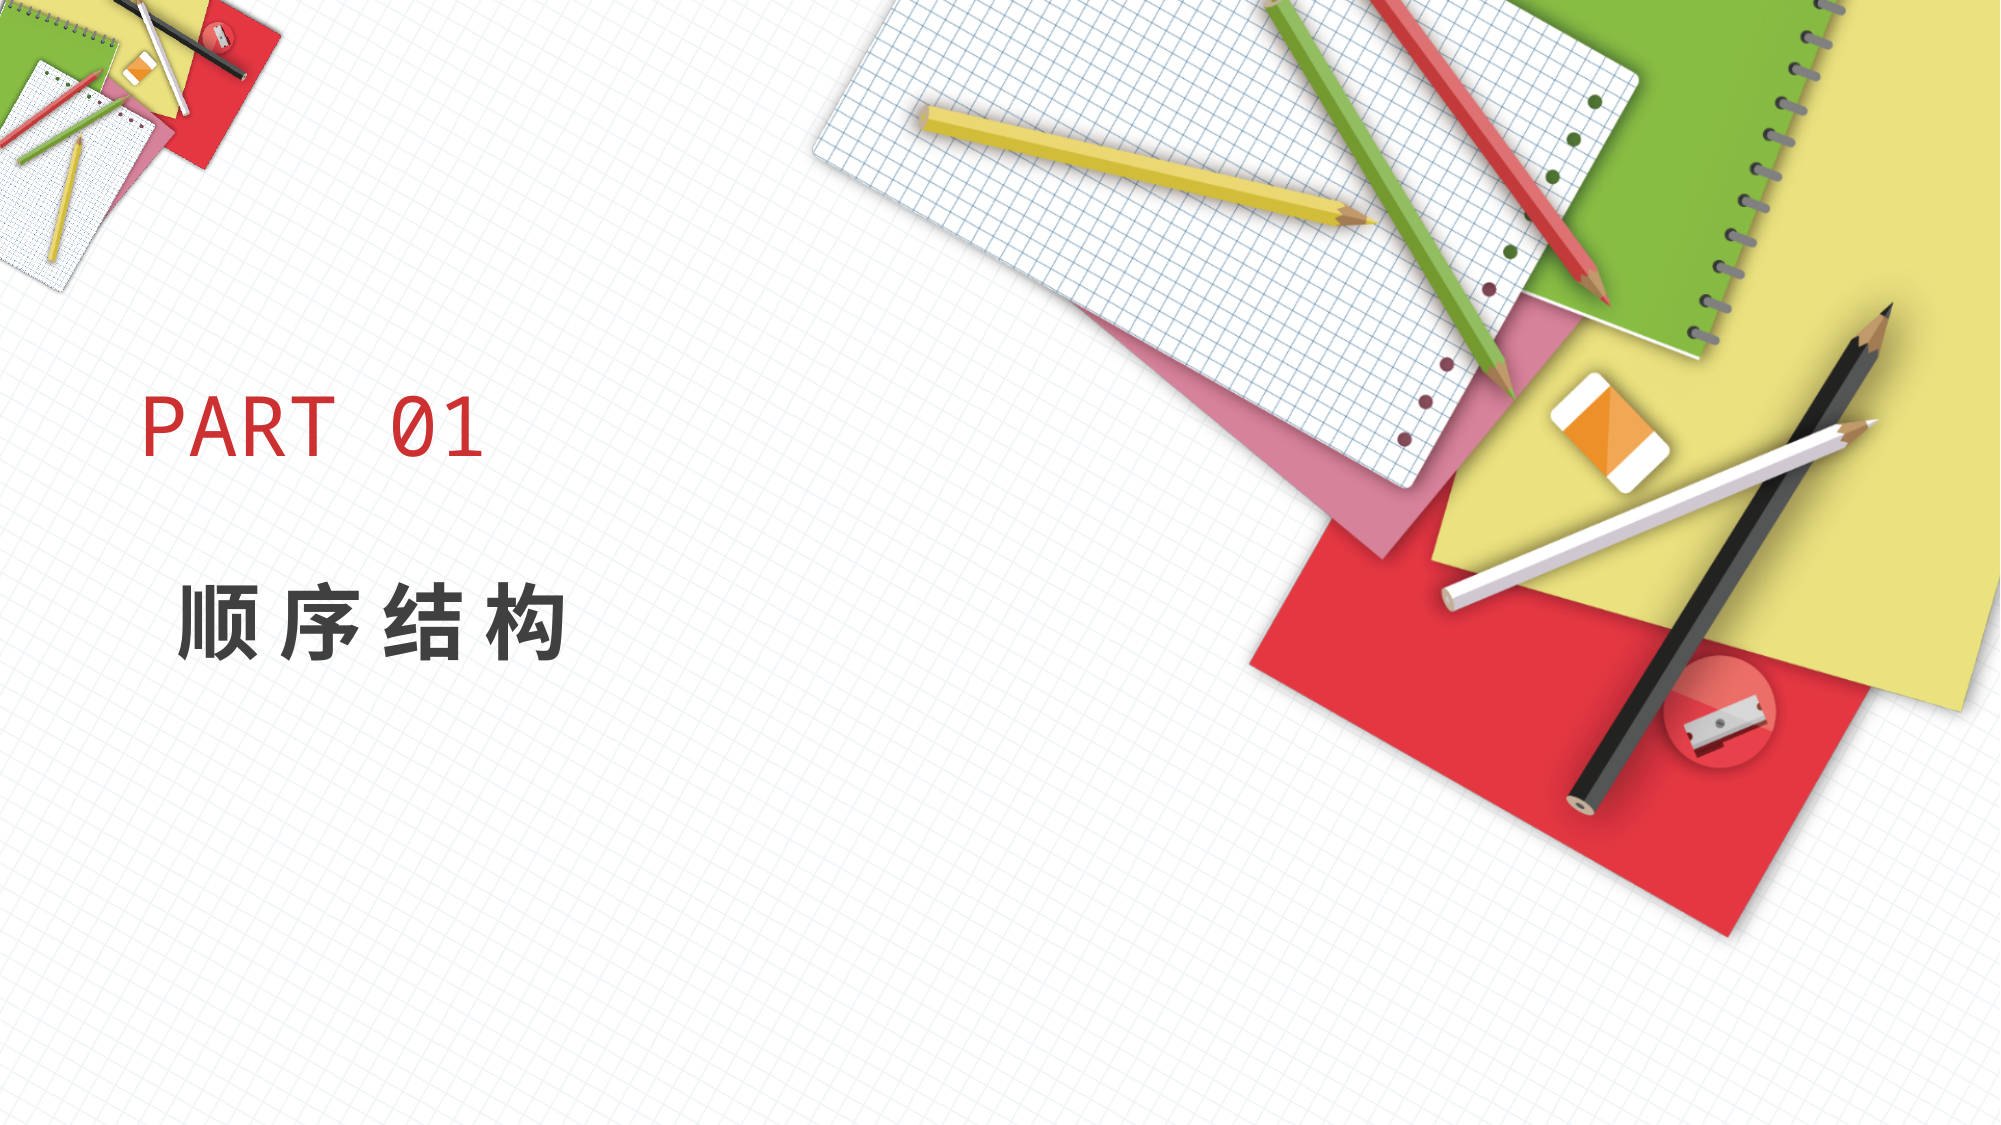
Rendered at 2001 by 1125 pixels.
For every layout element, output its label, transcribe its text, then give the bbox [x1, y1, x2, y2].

picture [792, 0, 2001, 1087]
text_box PART 01 [123, 365, 504, 481]
text_box 顺 序 结 构 [163, 562, 825, 678]
picture [0, 0, 289, 298]
